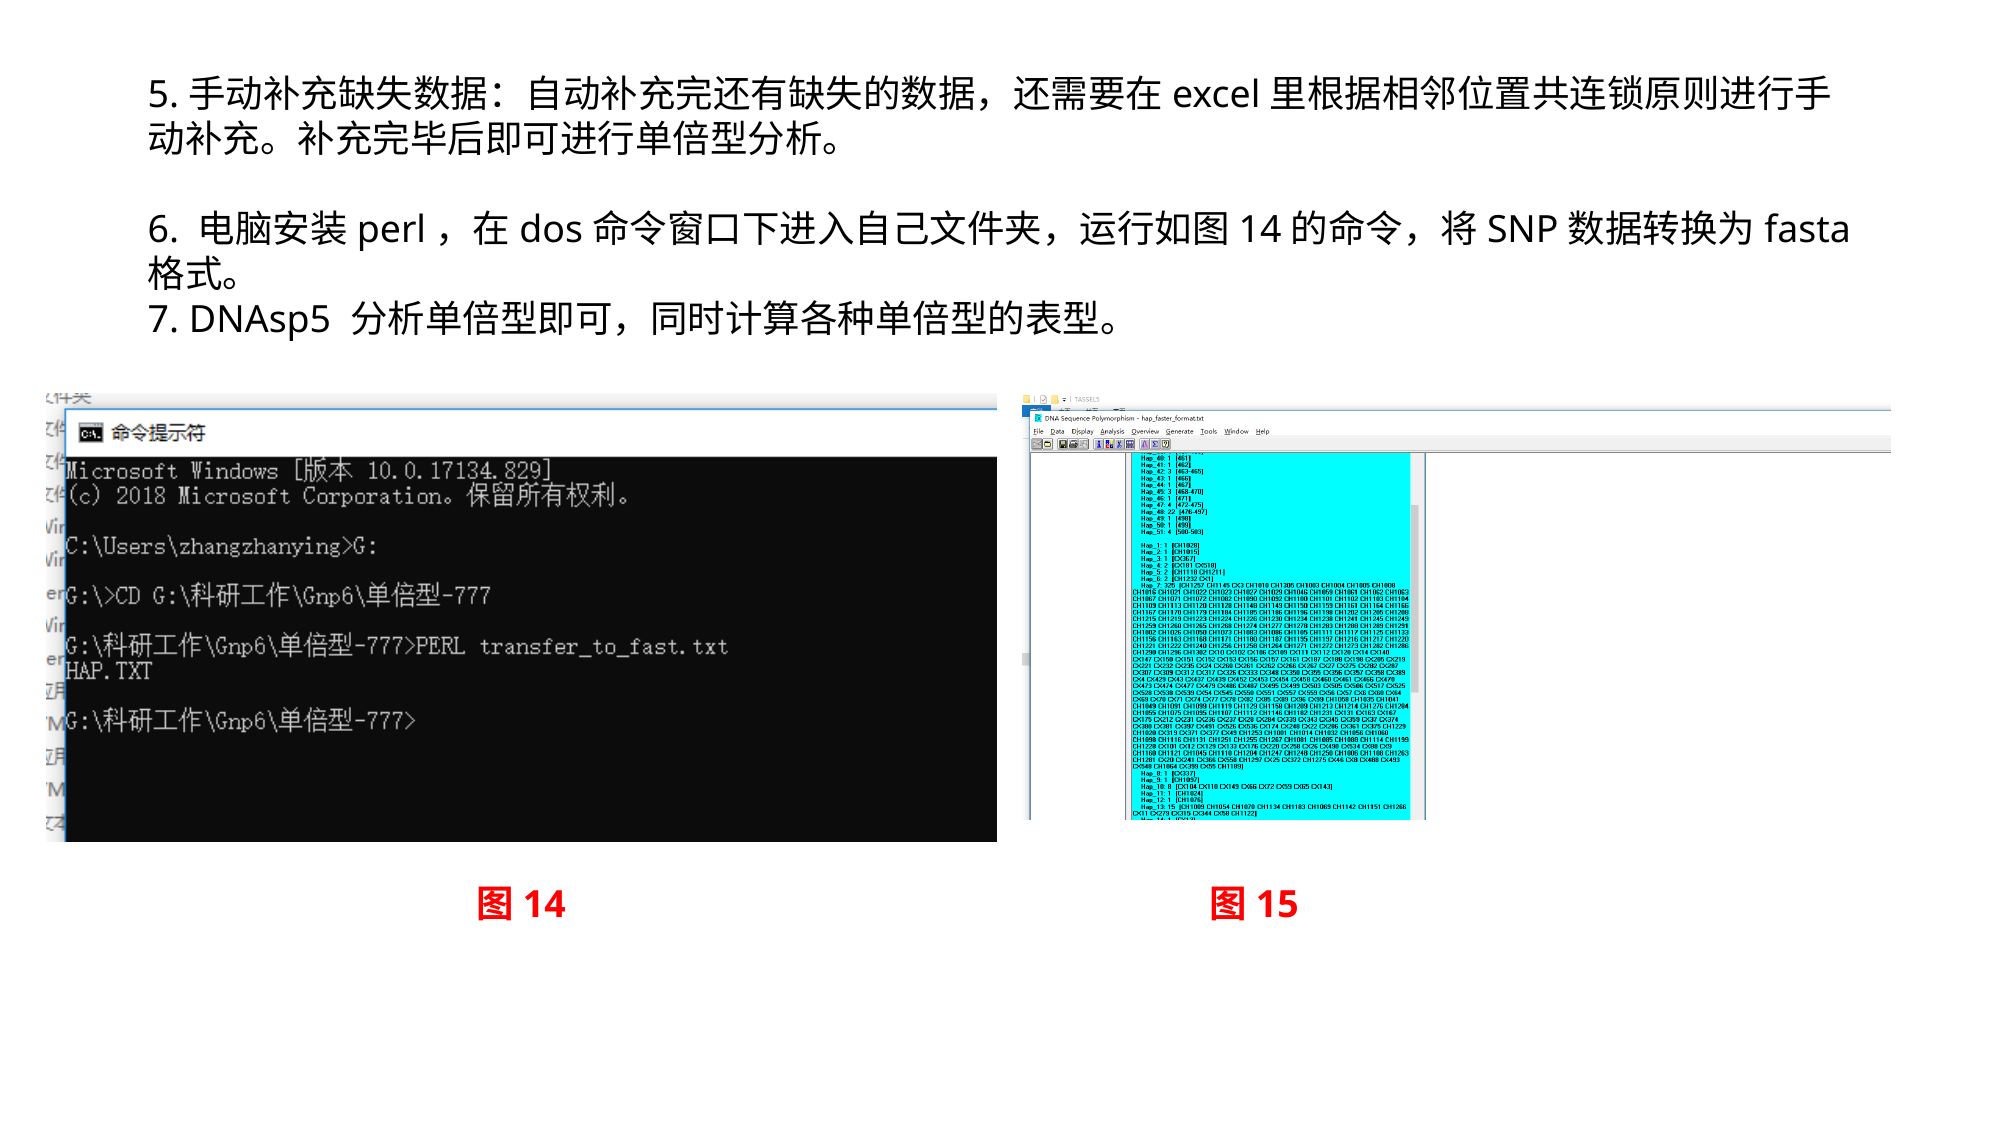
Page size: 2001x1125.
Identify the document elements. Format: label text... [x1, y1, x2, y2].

picture [1022, 393, 1891, 820]
text_box 图14 [461, 872, 581, 933]
picture [46, 393, 997, 842]
text_box 5.手动补充缺失数据：自动补充完还有缺失的数据，还需要在excel里根据相邻位置共连锁原则进行手动补充。补充完毕后即可进行单倍型分析。 6. 电脑安装perl，在dos命令窗口下进入自己文件夹，运行如图14的命令，将SNP数据转换为fasta格式。 7. DNAsp5 分析单倍型即可，同时计算各种单倍型的表型。 [132, 62, 1868, 348]
text_box 图15 [1194, 872, 1314, 933]
